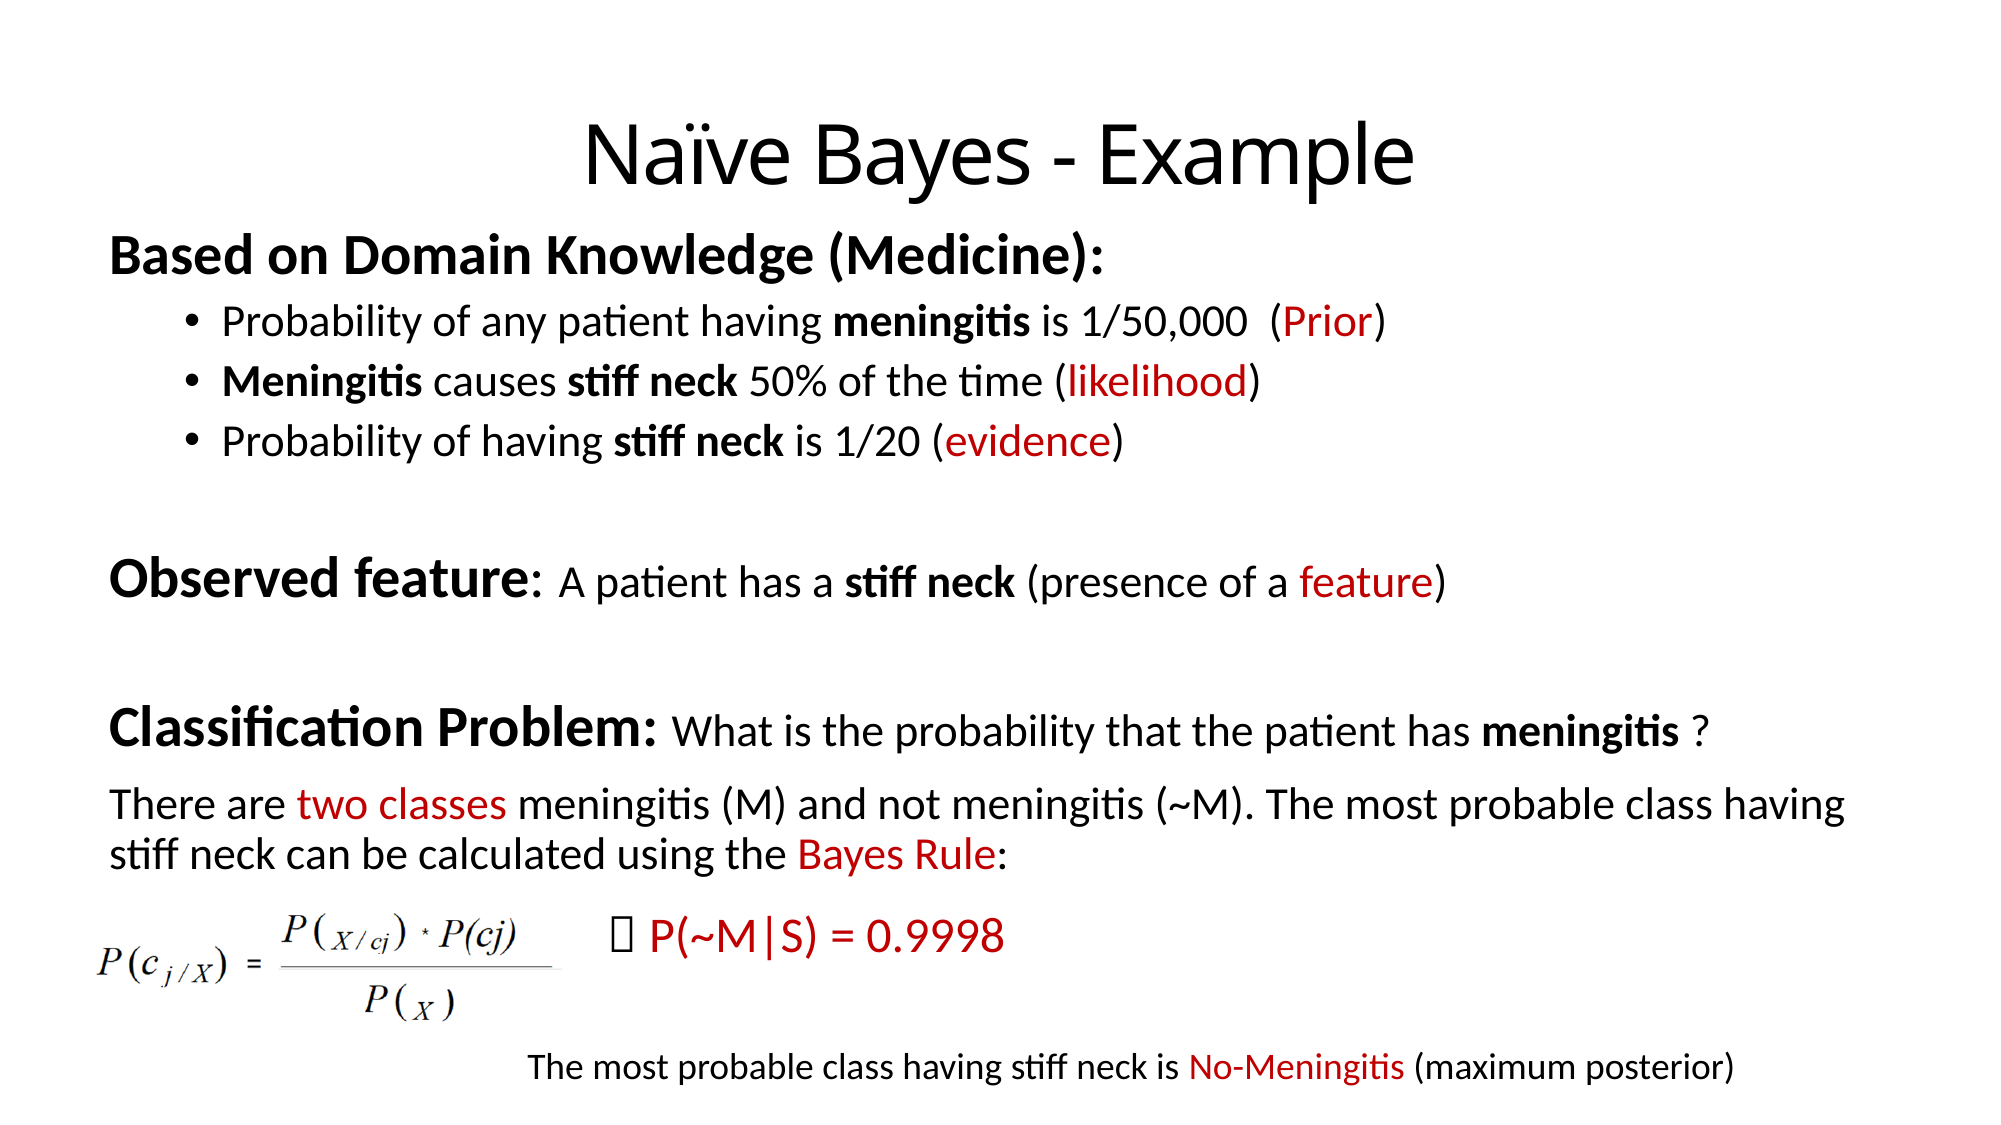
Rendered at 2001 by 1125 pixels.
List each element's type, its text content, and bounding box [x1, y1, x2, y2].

title Naïve Bayes - Example [137, 49, 1863, 216]
picture [57, 895, 597, 1032]
list Based on Domain Knowledge (Medicine): Probability of any patient having meningitis is 1/50,000 (Prior) Meningitis causes stiff neck 50% of the time (likelihood) Probability of having stiff neck is 1/20 (evidence) Observed feature: A patient has a stiff neck (presence of a feature) Classification Problem: What is the probability that the patient has meningitis ? There are two classes meningitis (M) and not meningitis (~M). The most probable class having stiff neck can be calculated using the Bayes Rule: [94, 216, 1904, 1067]
text_box The most probable class having stiff neck is No-Meningitis (maximum posterior) [512, 1034, 1817, 1095]
